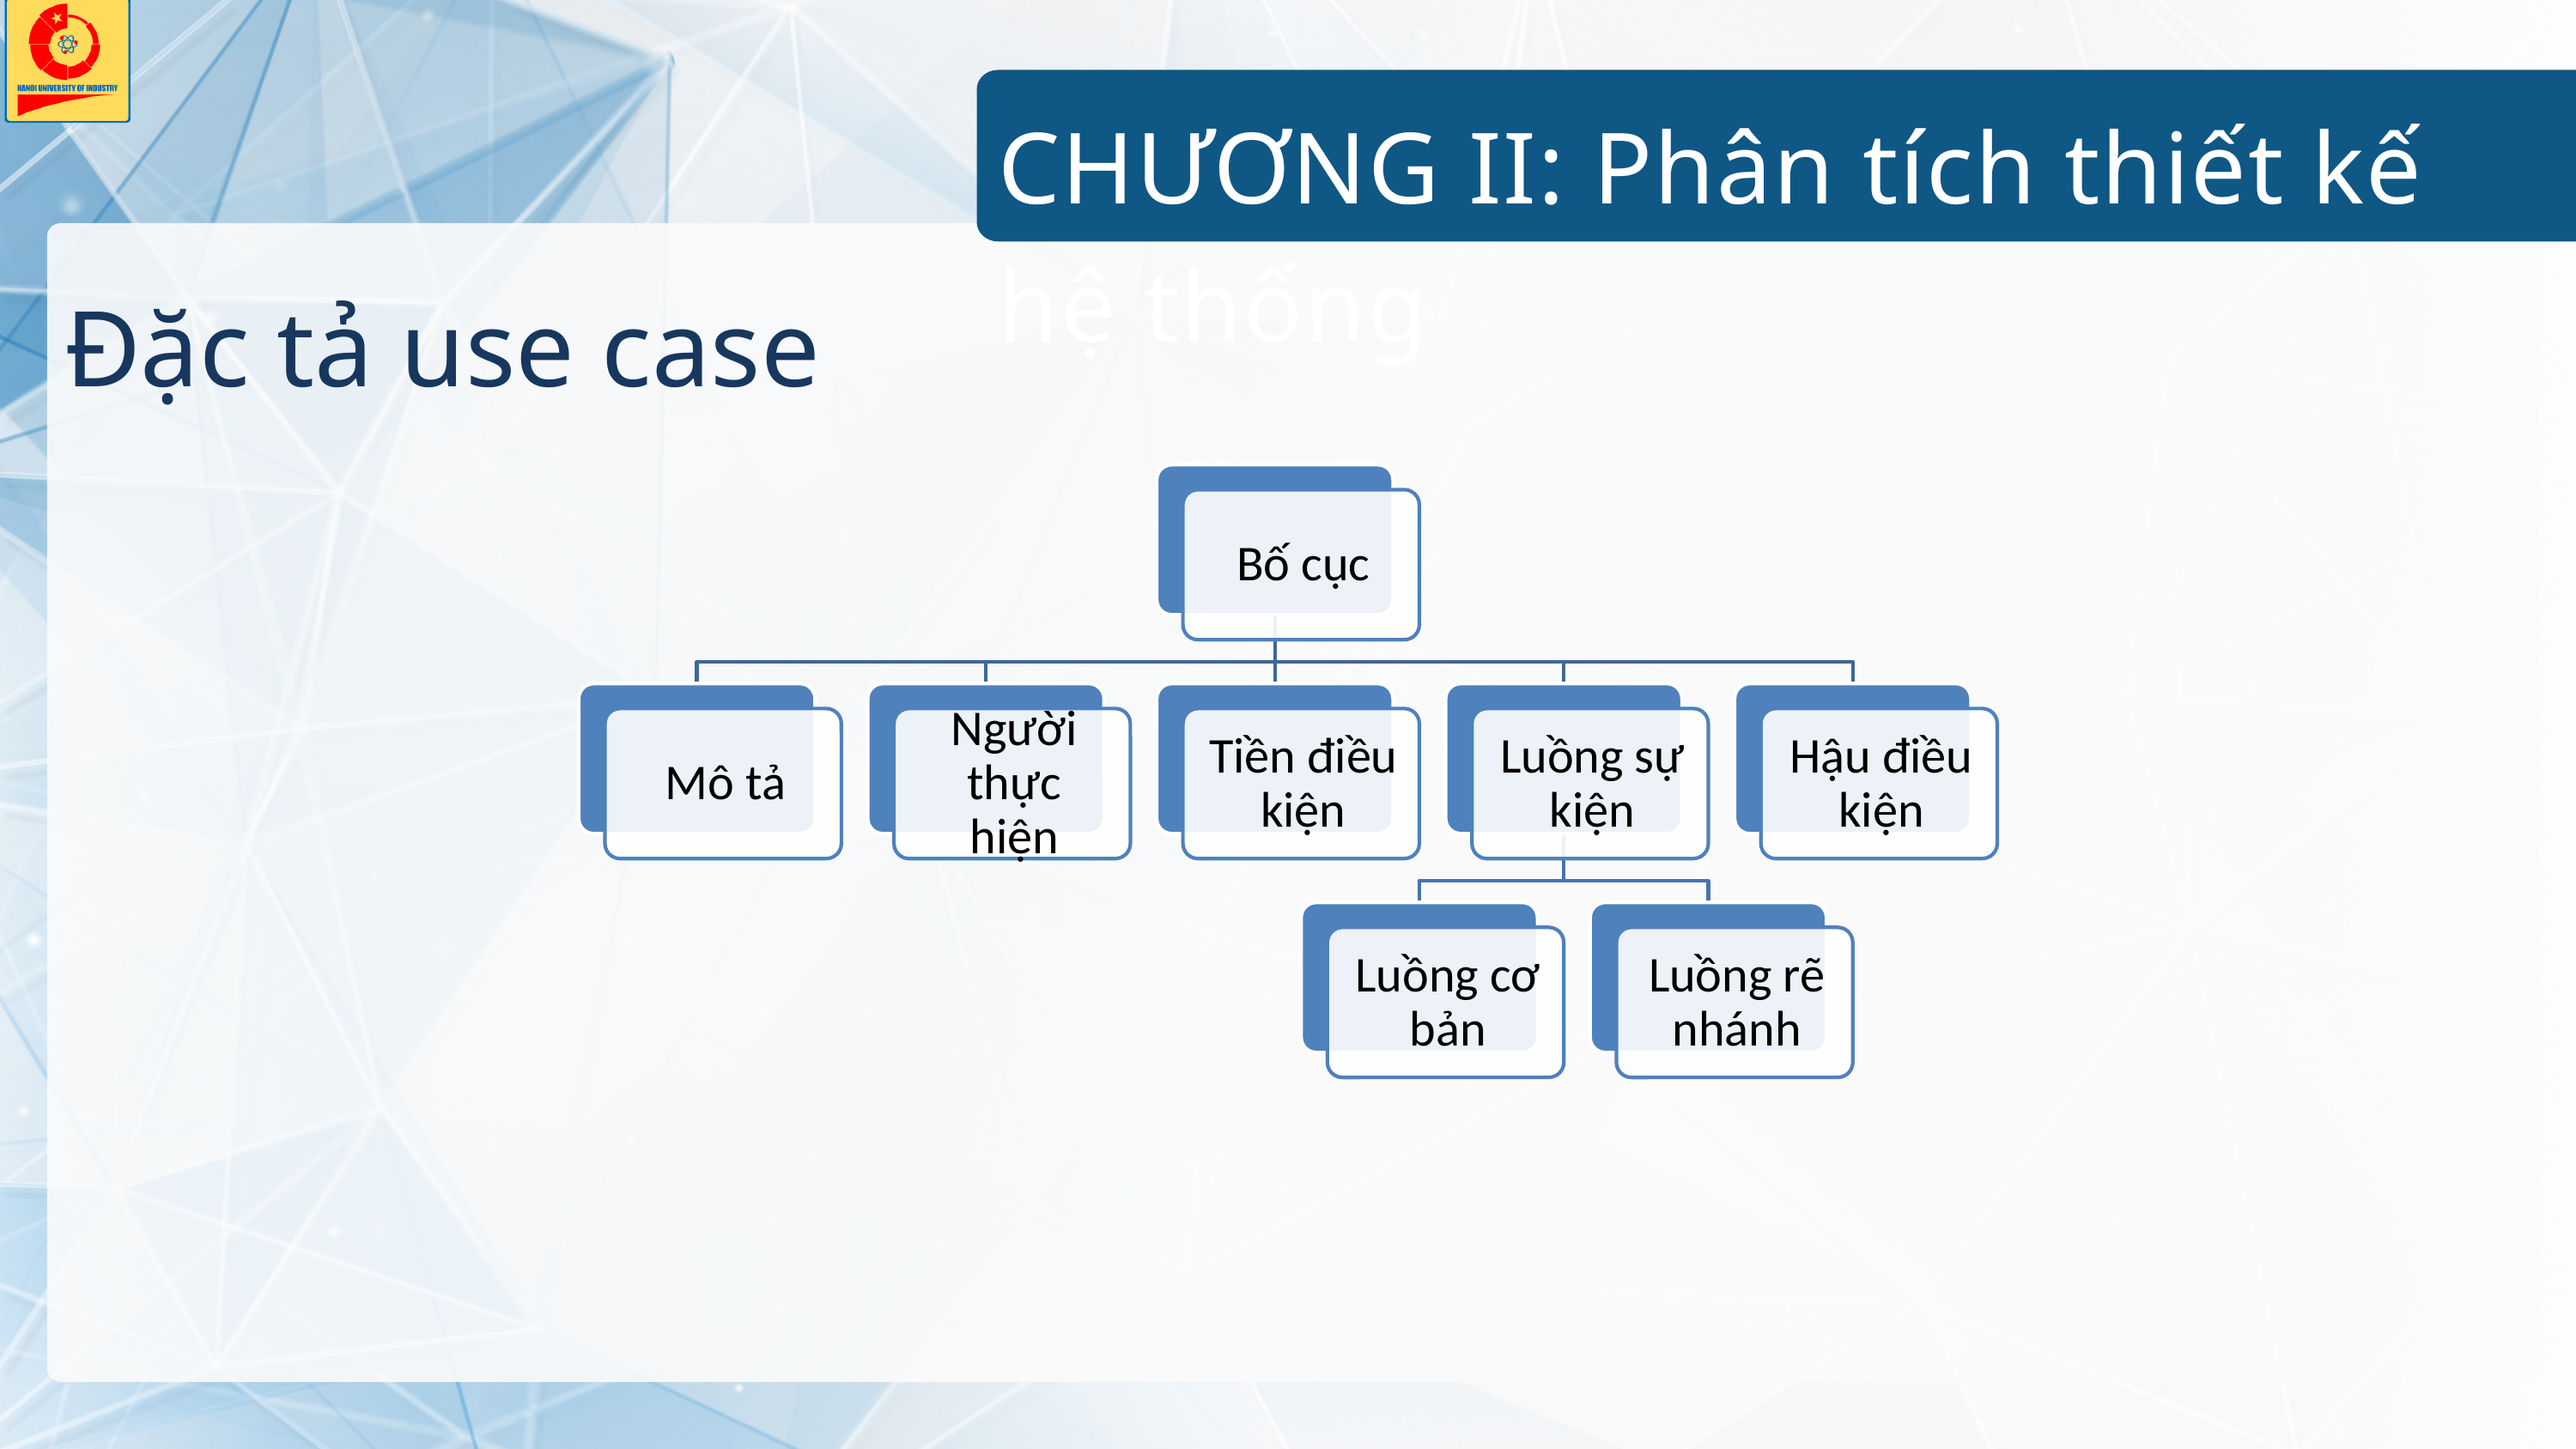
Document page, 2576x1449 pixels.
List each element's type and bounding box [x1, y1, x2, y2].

text_box [976, 70, 2576, 242]
text_box [578, 307, 1998, 1235]
picture [0, 0, 2576, 1449]
text_box [46, 222, 2539, 1383]
